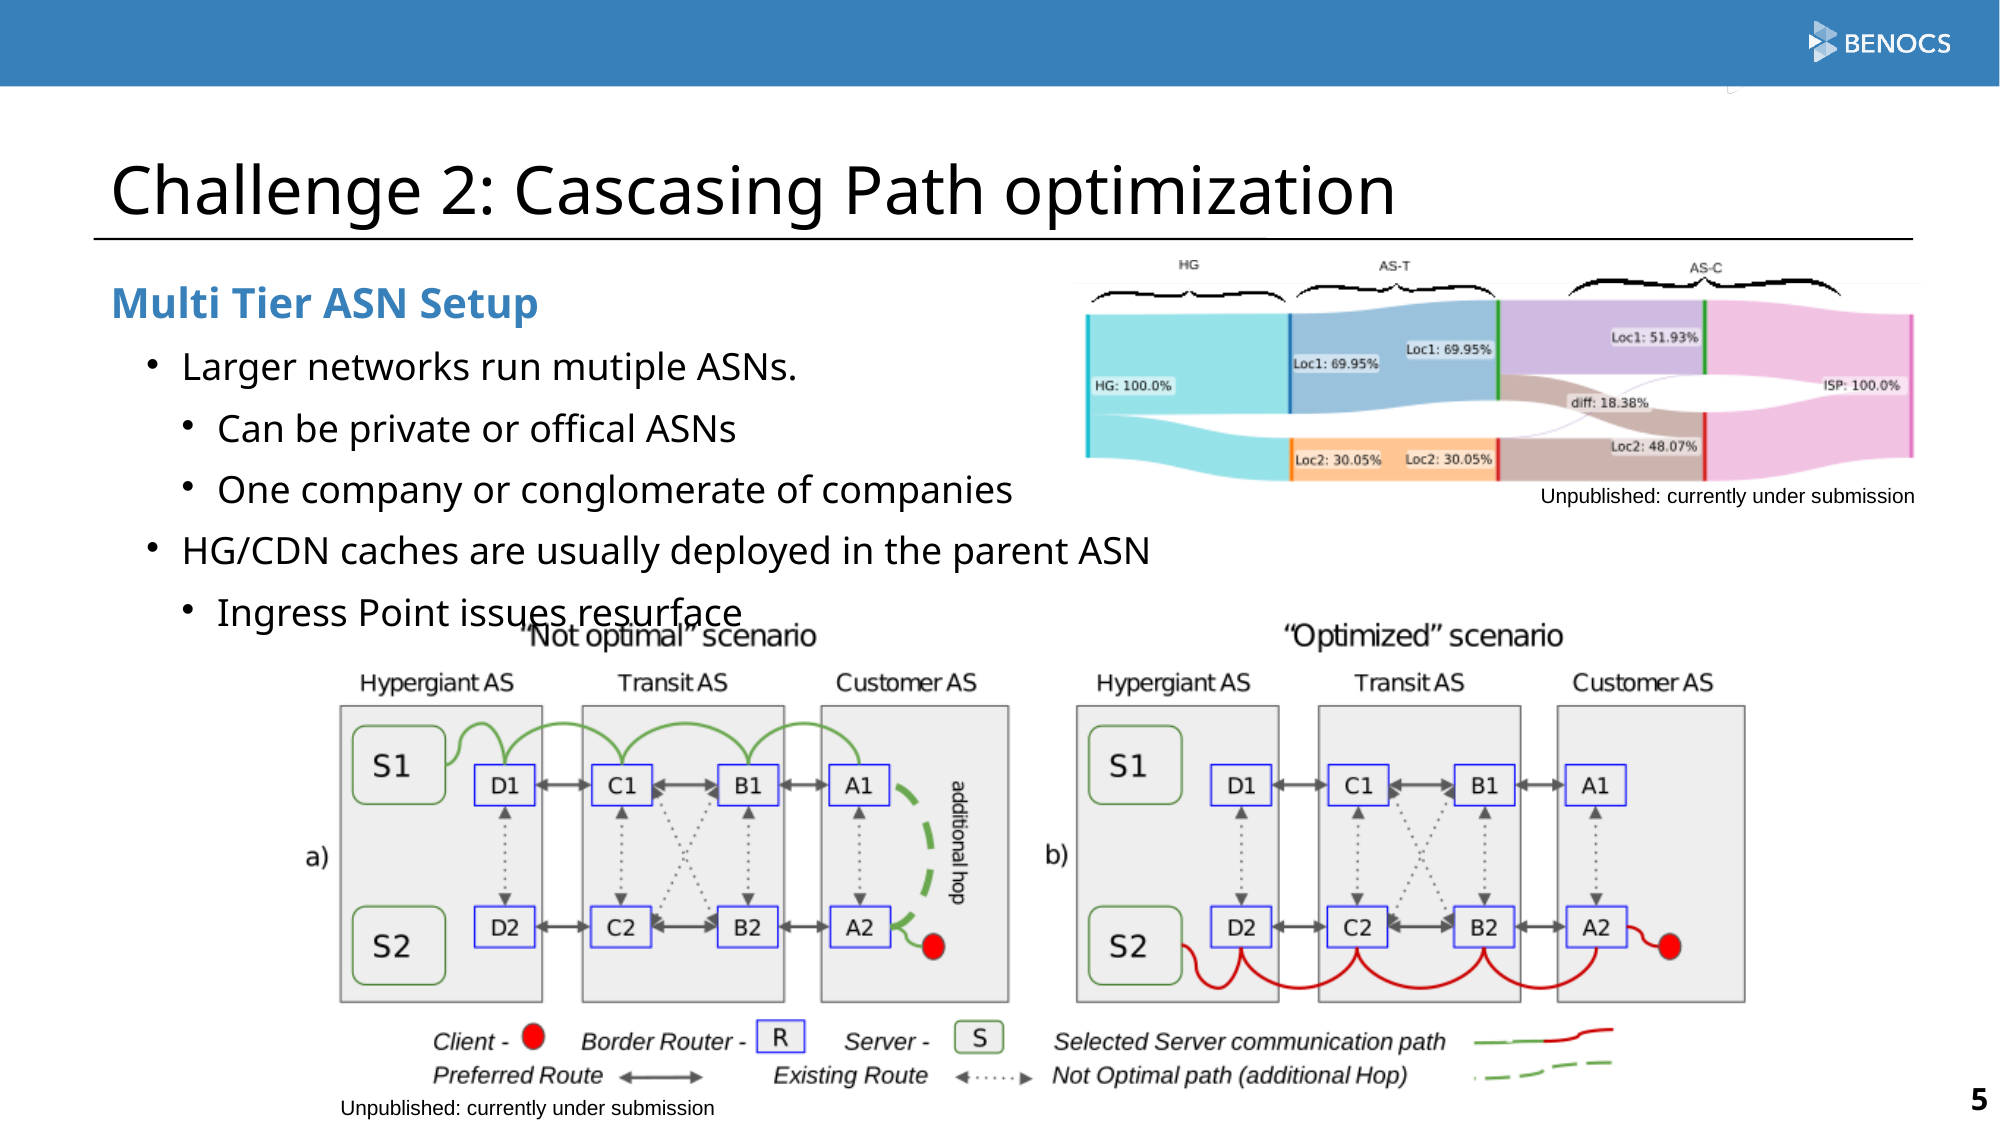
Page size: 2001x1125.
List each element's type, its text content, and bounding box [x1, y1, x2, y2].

text_box Multi Tier ASN Setup Larger networks run mutiple ASNs. Can be private or offical ASNs One company or conglomerate of companies HG/CDN caches are usually deployed in the parent ASN Ingress Point issues resurface [95, 275, 1912, 989]
picture [1719, 87, 1952, 95]
picture [1808, 19, 1951, 63]
picture [1073, 260, 1924, 488]
text_box Unpublished: currently under submission [325, 1113, 1114, 1125]
text_box Challenge 2: Cascasing Path optimization [95, 101, 1900, 237]
text_box Unpublished: currently under submission [1525, 475, 1965, 514]
picture [287, 591, 1762, 1106]
